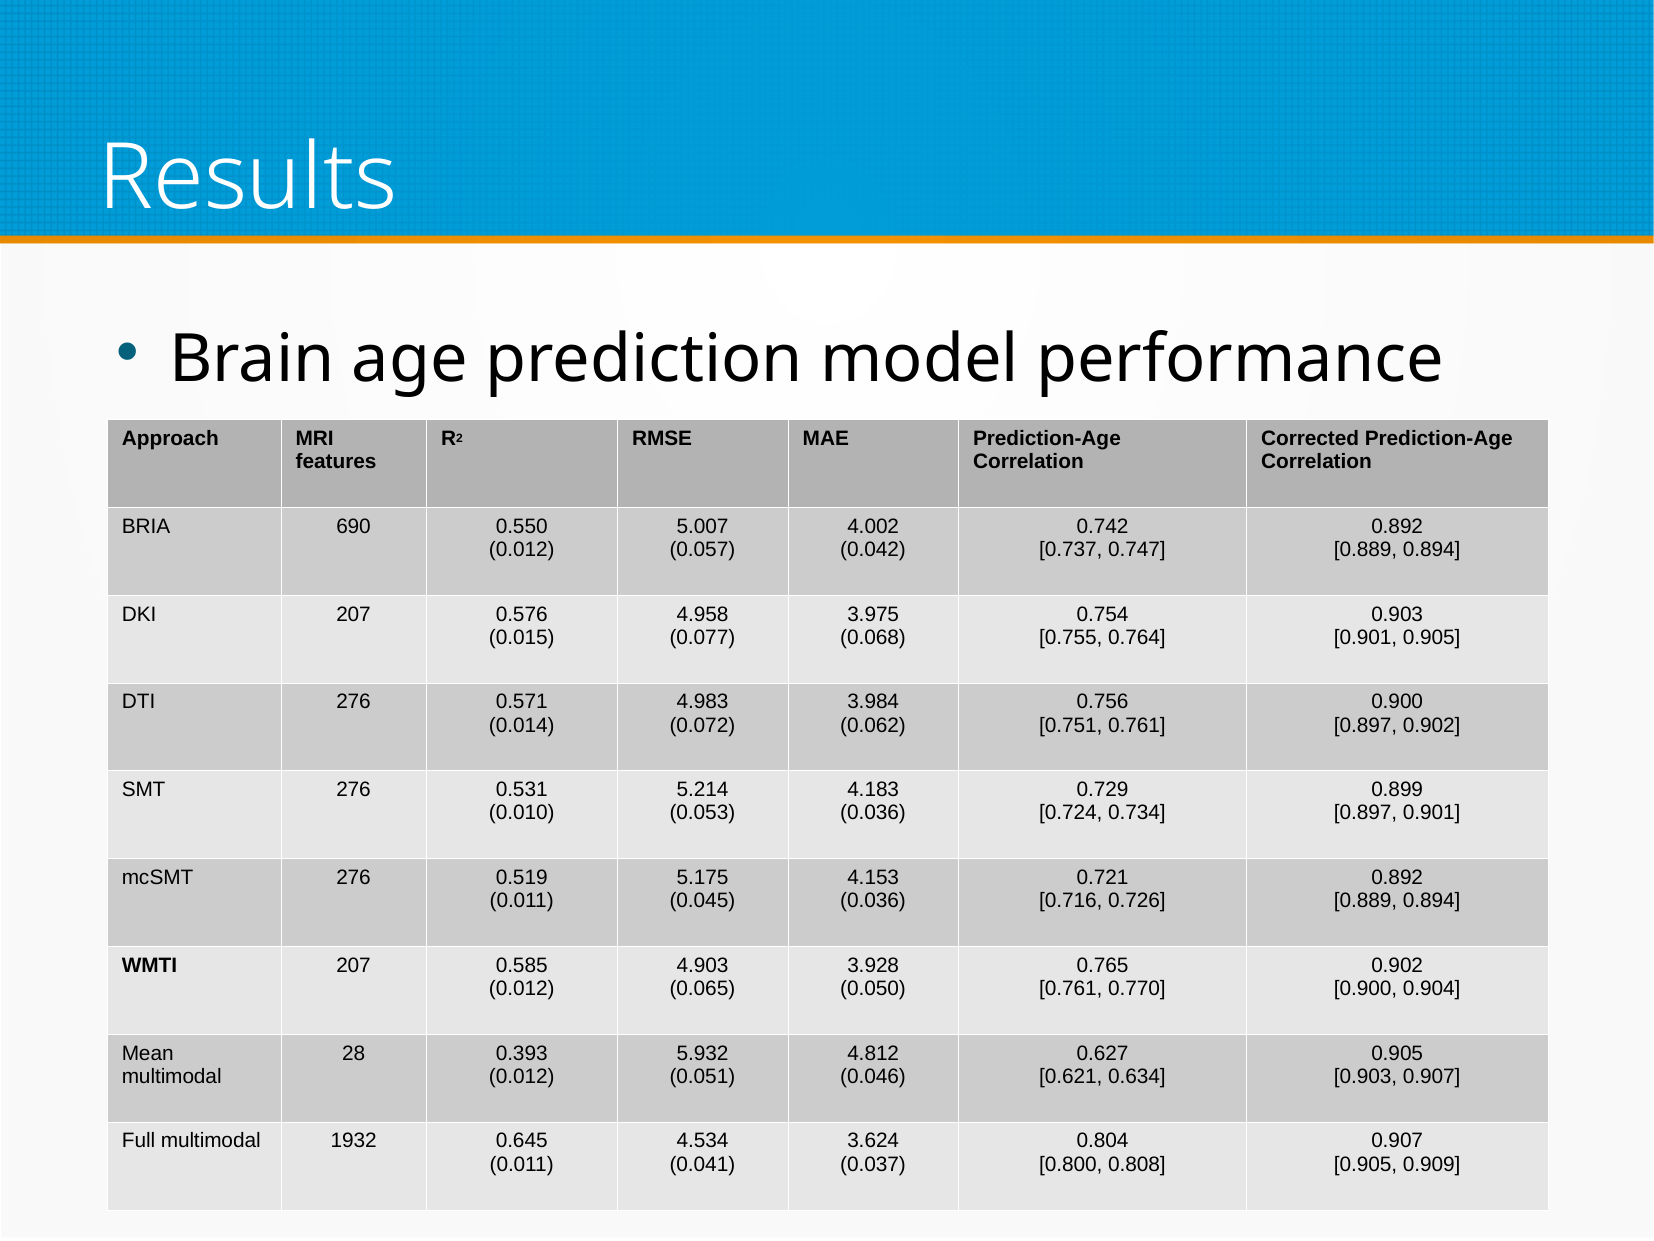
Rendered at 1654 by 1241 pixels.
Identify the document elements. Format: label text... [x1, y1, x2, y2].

table_cell 0.892 [0.889, 0.894] [1247, 859, 1548, 946]
table_cell DKI [108, 596, 281, 683]
table_cell Mean multimodal [108, 1035, 281, 1122]
table_cell 0.804 [0.800, 0.808] [959, 1123, 1246, 1210]
table_cell 1932 [282, 1123, 426, 1210]
table_cell 276 [282, 684, 426, 770]
table_cell 0.902 [0.900, 0.904] [1247, 947, 1548, 1034]
table_cell 0.892 [0.889, 0.894] [1247, 508, 1548, 595]
table_cell 0.899 [0.897, 0.901] [1247, 771, 1548, 858]
table_cell 0.645 (0.011) [427, 1123, 617, 1210]
table_cell 0.585 (0.012) [427, 947, 617, 1034]
table_cell 28 [282, 1035, 426, 1122]
table_header MRI features [282, 420, 426, 507]
table_header RMSE [618, 420, 788, 507]
table_cell 0.571 (0.014) [427, 684, 617, 770]
table_cell 5.214 (0.053) [618, 771, 788, 858]
table_cell 0.905 [0.903, 0.907] [1247, 1035, 1548, 1122]
table_cell 4.002 (0.042) [789, 508, 958, 595]
table_cell 3.975 (0.068) [789, 596, 958, 683]
table_cell 0.765 [0.761, 0.770] [959, 947, 1246, 1034]
table_cell 207 [282, 947, 426, 1034]
table_cell 0.729 [0.724, 0.734] [959, 771, 1246, 858]
table_cell 0.754 [0.755, 0.764] [959, 596, 1246, 683]
title Results [98, 19, 1654, 227]
table_cell 0.393 (0.012) [427, 1035, 617, 1122]
table_header MAE [789, 420, 958, 507]
table_cell 5.932 (0.051) [618, 1035, 788, 1122]
table_cell 4.812 (0.046) [789, 1035, 958, 1122]
table_cell 4.153 (0.036) [789, 859, 958, 946]
table_cell 4.534 (0.041) [618, 1123, 788, 1210]
table_cell 0.907 [0.905, 0.909] [1247, 1123, 1548, 1210]
table_cell 0.550 (0.012) [427, 508, 617, 595]
table_cell 690 [282, 508, 426, 595]
table_cell 0.519 (0.011) [427, 859, 617, 946]
table_header Prediction-Age Correlation [959, 420, 1246, 507]
table_cell 0.531 (0.010) [427, 771, 617, 858]
table_cell 4.903 (0.065) [618, 947, 788, 1034]
table_cell 0.742 [0.737, 0.747] [959, 508, 1246, 595]
table_cell 276 [282, 859, 426, 946]
table_cell 0.576 (0.015) [427, 596, 617, 683]
table_cell WMTI [108, 947, 281, 1034]
table_cell 0.721 [0.716, 0.726] [959, 859, 1246, 946]
table_cell 3.624 (0.037) [789, 1123, 958, 1210]
picture [0, 236, 1654, 1241]
table_cell 4.183 (0.036) [789, 771, 958, 858]
table_cell 0.756 [0.751, 0.761] [959, 684, 1246, 770]
table_cell DTI [108, 684, 281, 770]
table_header Corrected Prediction-Age Correlation [1247, 420, 1548, 507]
table_cell 0.900 [0.897, 0.902] [1247, 684, 1548, 770]
table_cell 5.007 (0.057) [618, 508, 788, 595]
table_cell 4.983 (0.072) [618, 684, 788, 770]
table_cell mcSMT [108, 859, 281, 946]
table_cell 4.958 (0.077) [618, 596, 788, 683]
table_cell BRIA [108, 508, 281, 595]
table_cell 0.627 [0.621, 0.634] [959, 1035, 1246, 1122]
list Brain age prediction model performance [98, 315, 1624, 1211]
table_cell 276 [282, 771, 426, 858]
table_cell 3.984 (0.062) [789, 684, 958, 770]
table_cell 0.903 [0.901, 0.905] [1247, 596, 1548, 683]
table_cell 5.175 (0.045) [618, 859, 788, 946]
table_cell 207 [282, 596, 426, 683]
table_cell 3.928 (0.050) [789, 947, 958, 1034]
table_cell Full multimodal [108, 1123, 281, 1210]
table_header R2 [427, 420, 617, 507]
table_header Approach [108, 420, 281, 507]
table_cell SMT [108, 771, 281, 858]
